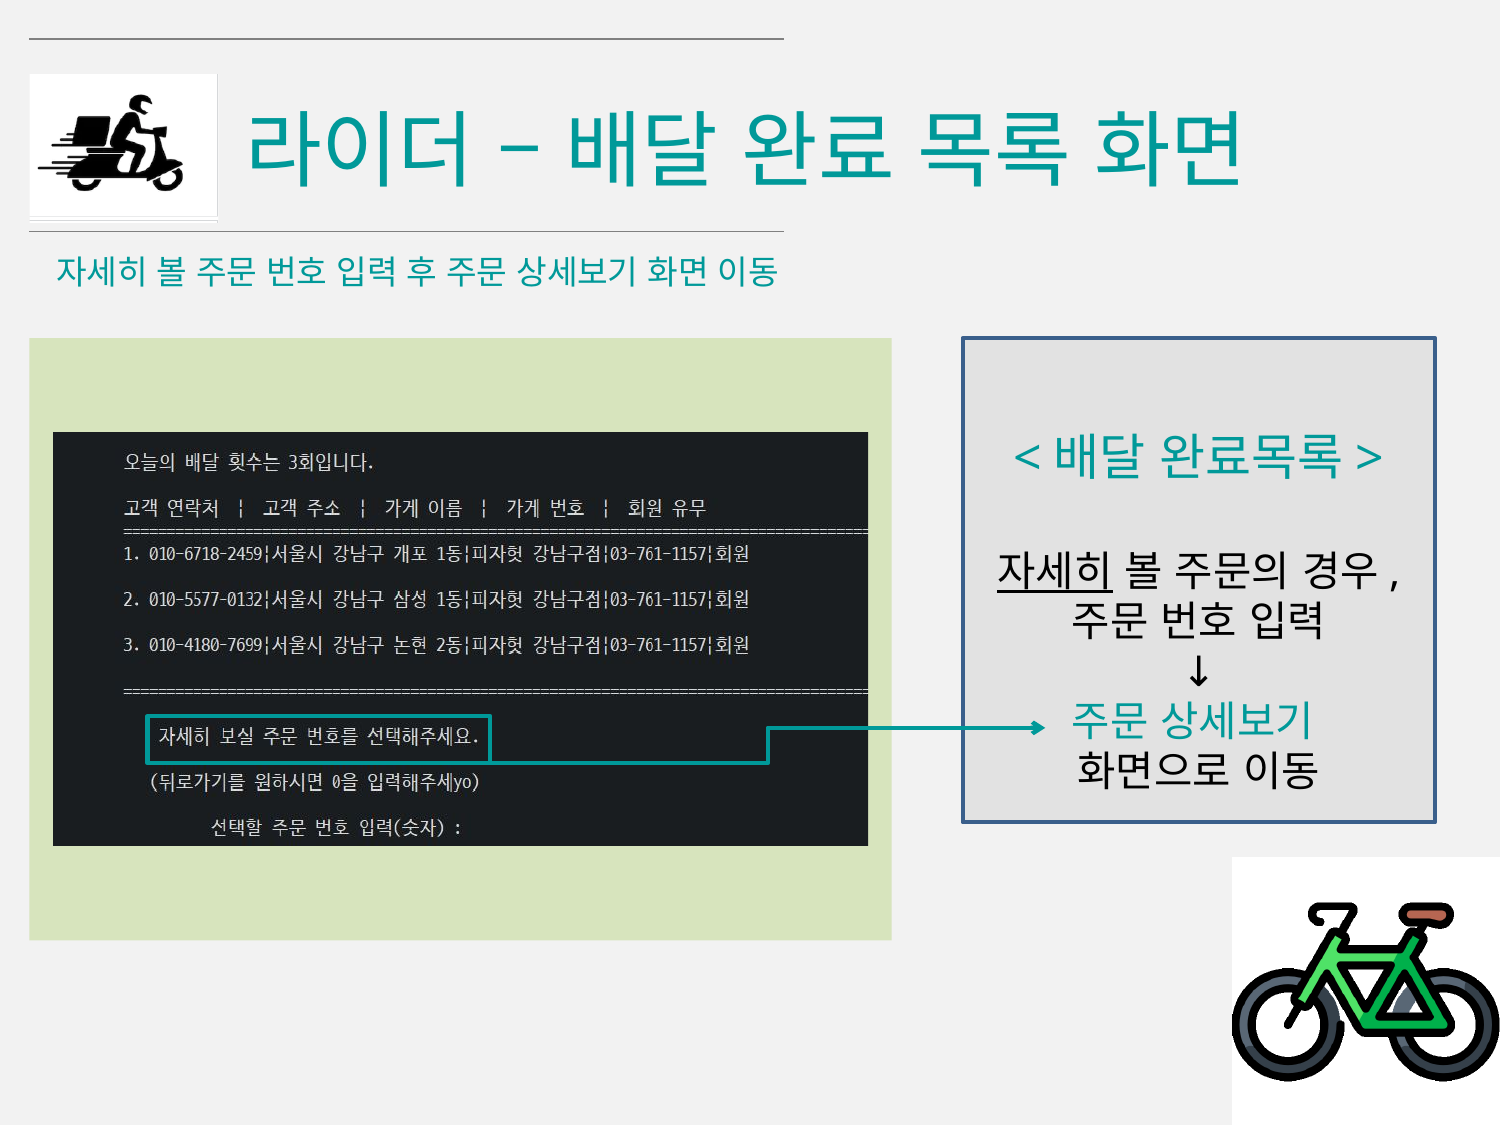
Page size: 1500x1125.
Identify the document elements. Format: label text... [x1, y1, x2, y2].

picture [1232, 857, 1500, 1125]
picture [29, 73, 219, 224]
picture [52, 432, 869, 847]
text_box 라이더 – 배달 완료 목록 화면 [230, 90, 1365, 205]
text_box <배달 완료목록> 자세히 볼 주문의 경우, 주문 번호 입력 ↓ 주문 상세보기 화면으로 이동 [961, 336, 1437, 824]
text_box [489, 727, 1046, 764]
text_box [27, 336, 894, 943]
text_box 자세히 볼 주문 번호 입력 후 주문 상세보기 화면 이동 [41, 243, 916, 299]
